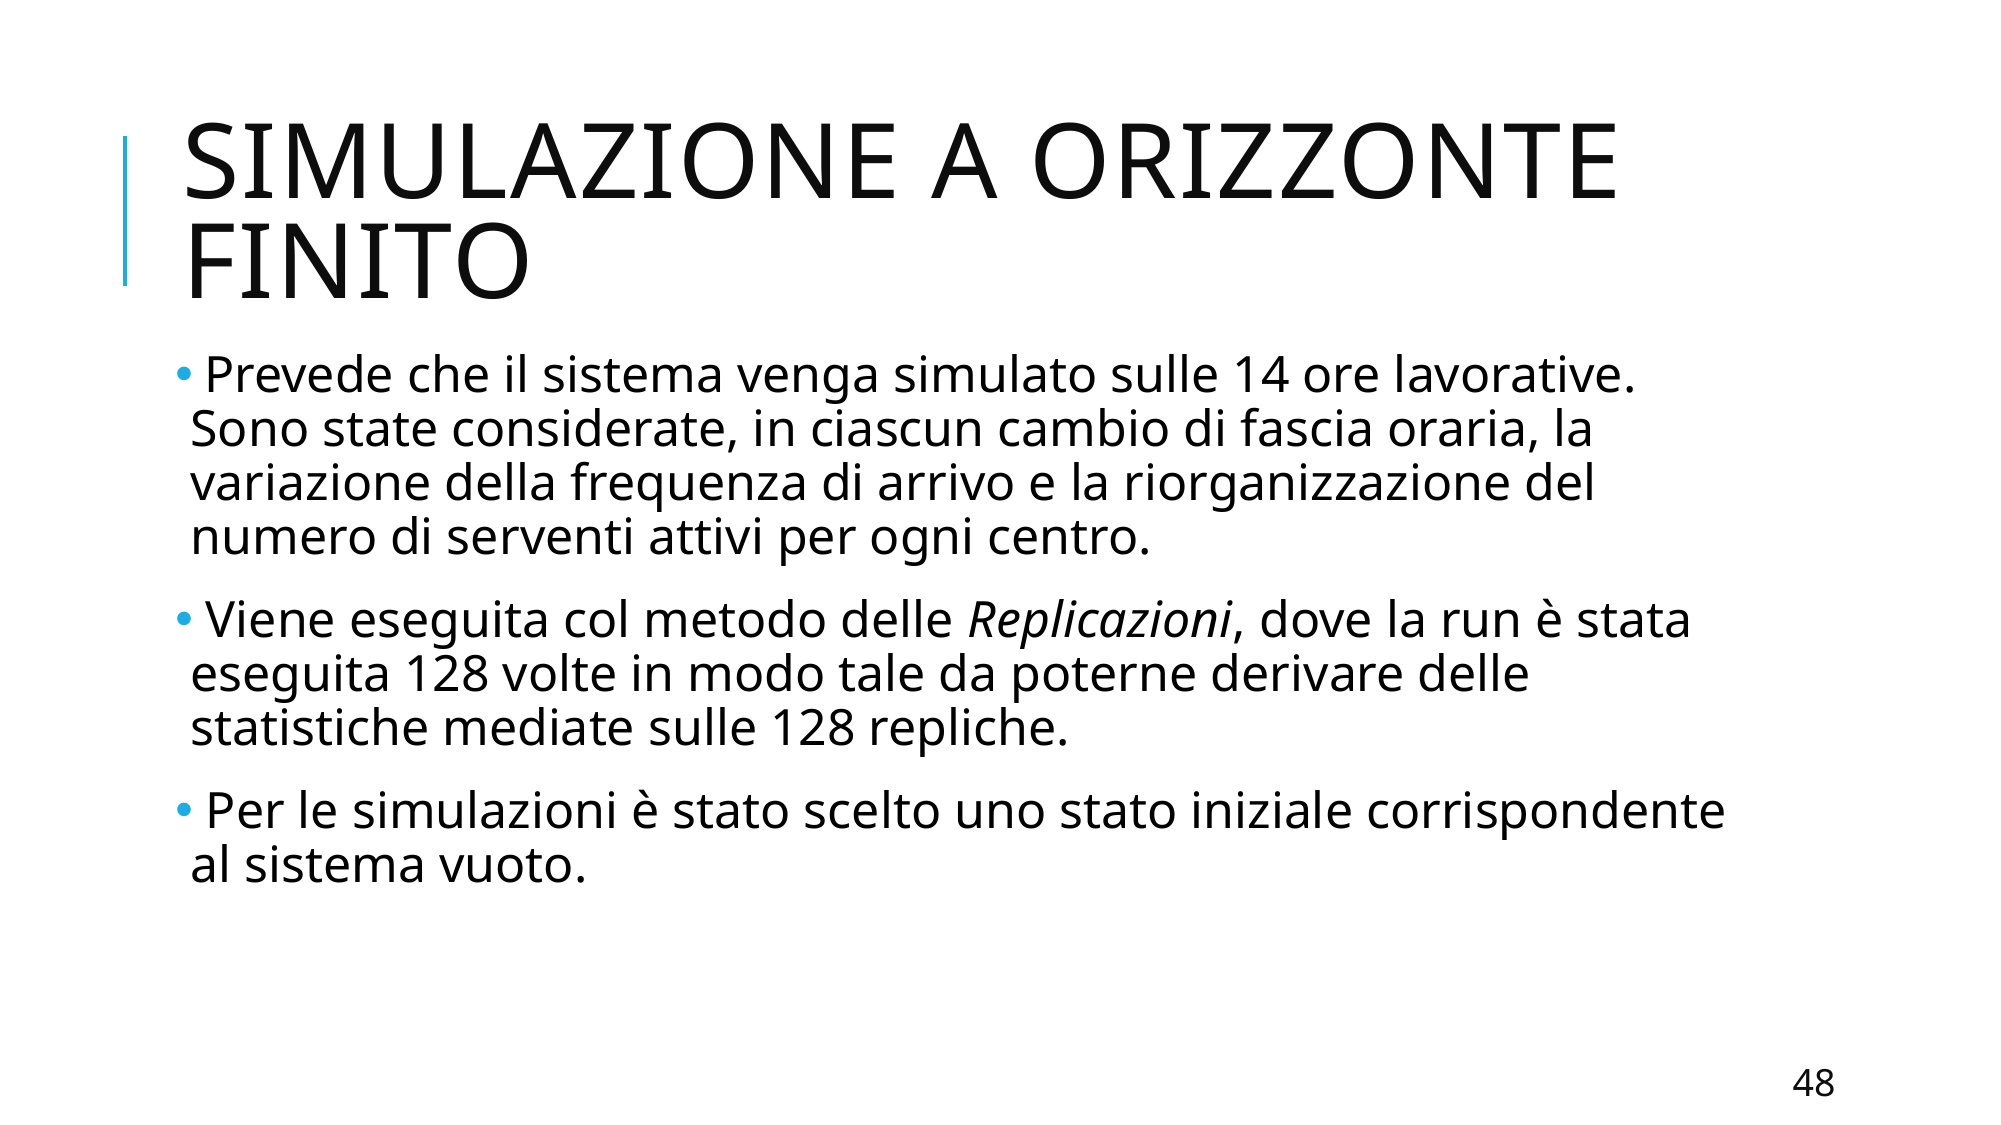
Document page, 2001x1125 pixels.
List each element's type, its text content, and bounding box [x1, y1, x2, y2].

slide_number 48 [1777, 1061, 1938, 1107]
list Prevede che il sistema venga simulato sulle 14 ore lavorative. Sono state considerate, in ciascun cambio di fascia oraria, la variazione della frequenza di arrivo e la riorganizzazione del numero di serventi attivi per ogni centro. Viene eseguita col metodo delle Replicazioni, dove la run è stata eseguita 128 volte in modo tale da poterne derivare delle statistiche mediate sulle 128 repliche. Per le simulazioni è stato scelto uno stato iniziale corrispondente al sistema vuoto. [168, 341, 1763, 1002]
title Simulazione a orizzonte finito [168, 96, 1763, 341]
